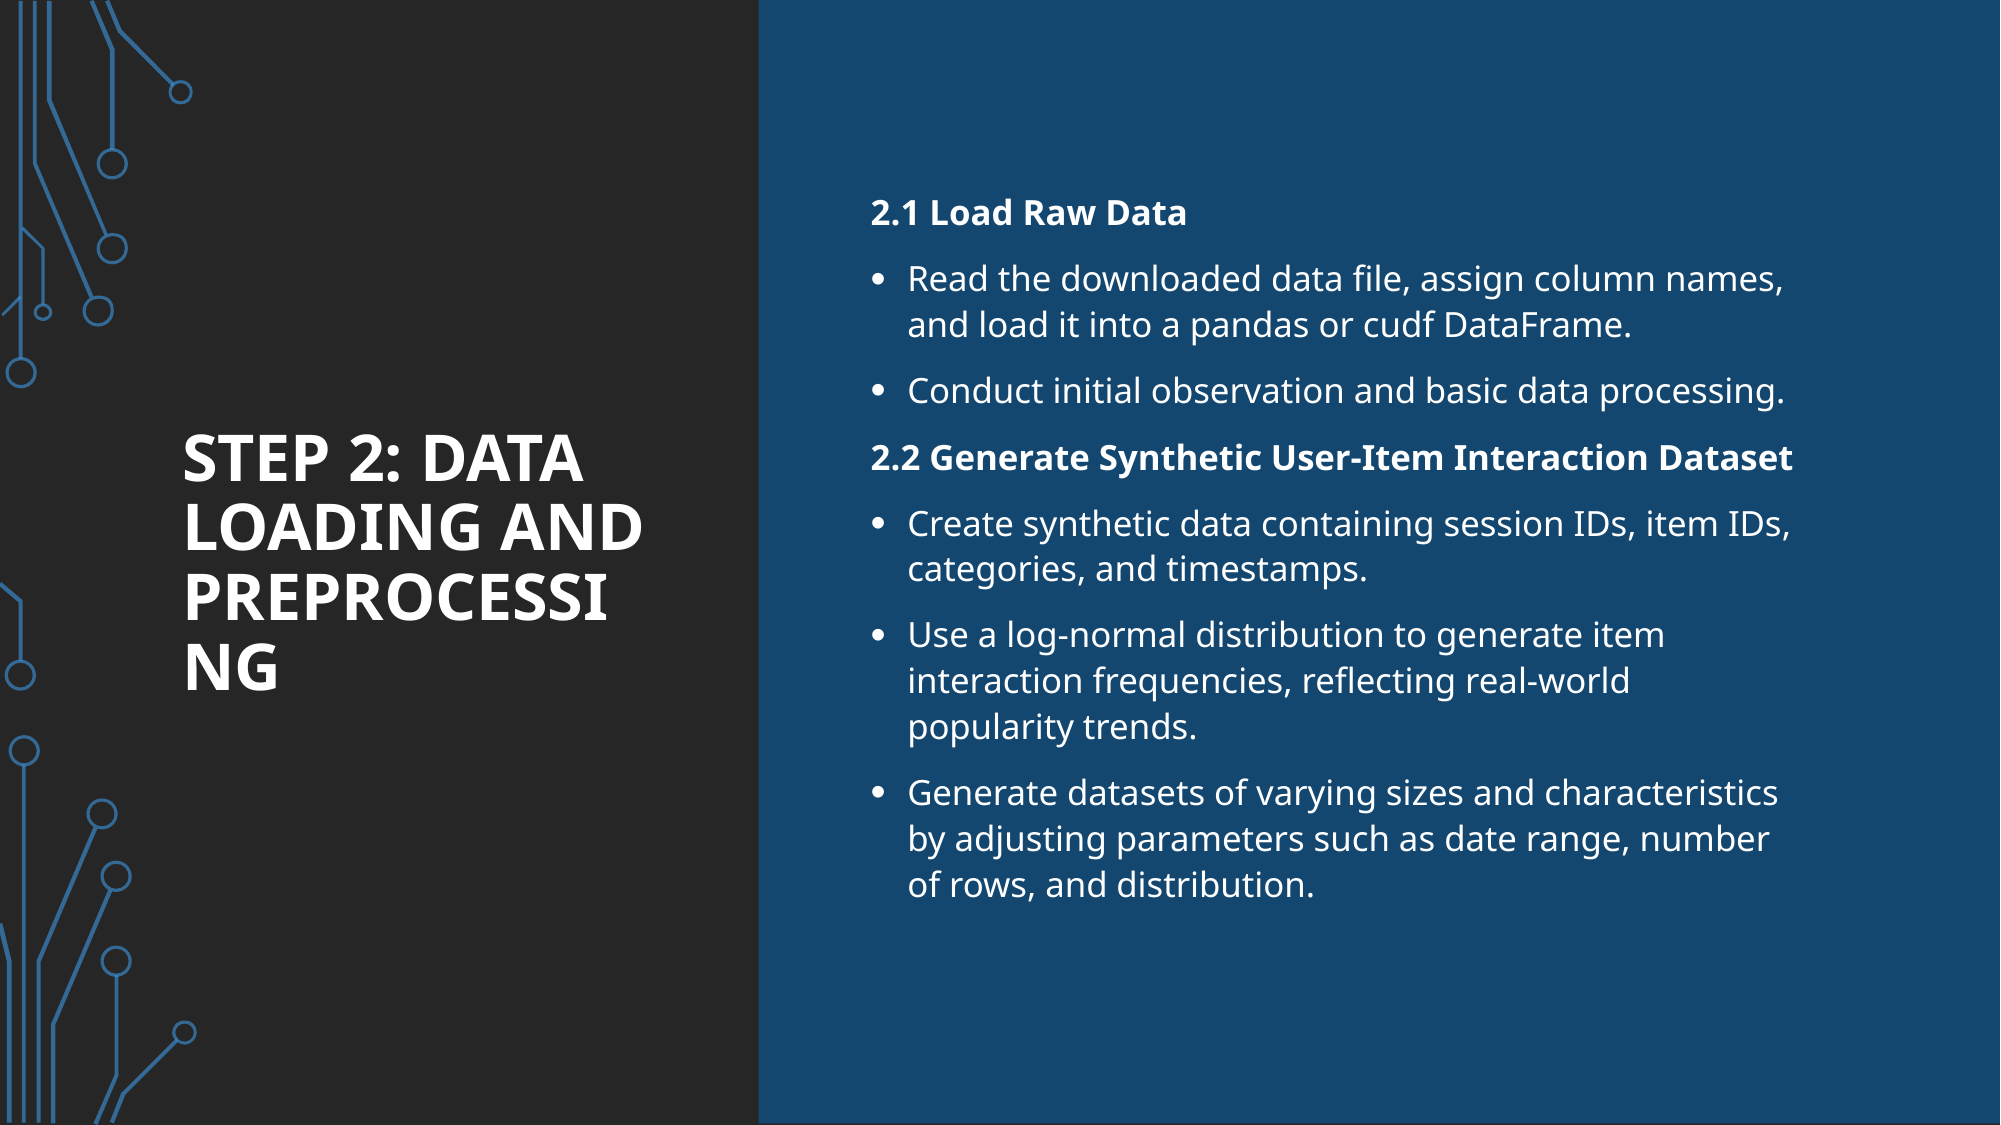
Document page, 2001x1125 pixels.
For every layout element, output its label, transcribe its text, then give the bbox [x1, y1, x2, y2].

list 2.1 Load Raw Data Read the downloaded data file, assign column names, and load it into a pandas or cudf DataFrame. Conduct initial observation and basic data processing. 2.2 Generate Synthetic User-Item Interaction Dataset Create synthetic data containing session IDs, item IDs, categories, and timestamps. Use a log-normal distribution to generate item interaction frequencies, reflecting real-world popularity trends. Generate datasets of varying sizes and characteristics by adjusting parameters such as date range, number of rows, and distribution. [855, 179, 1813, 950]
text_box [199, 0, 2000, 1125]
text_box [0, 0, 199, 1125]
text_box [758, 0, 2000, 1124]
title Step 2: Data Loading and Preprocessing [199, 179, 670, 950]
